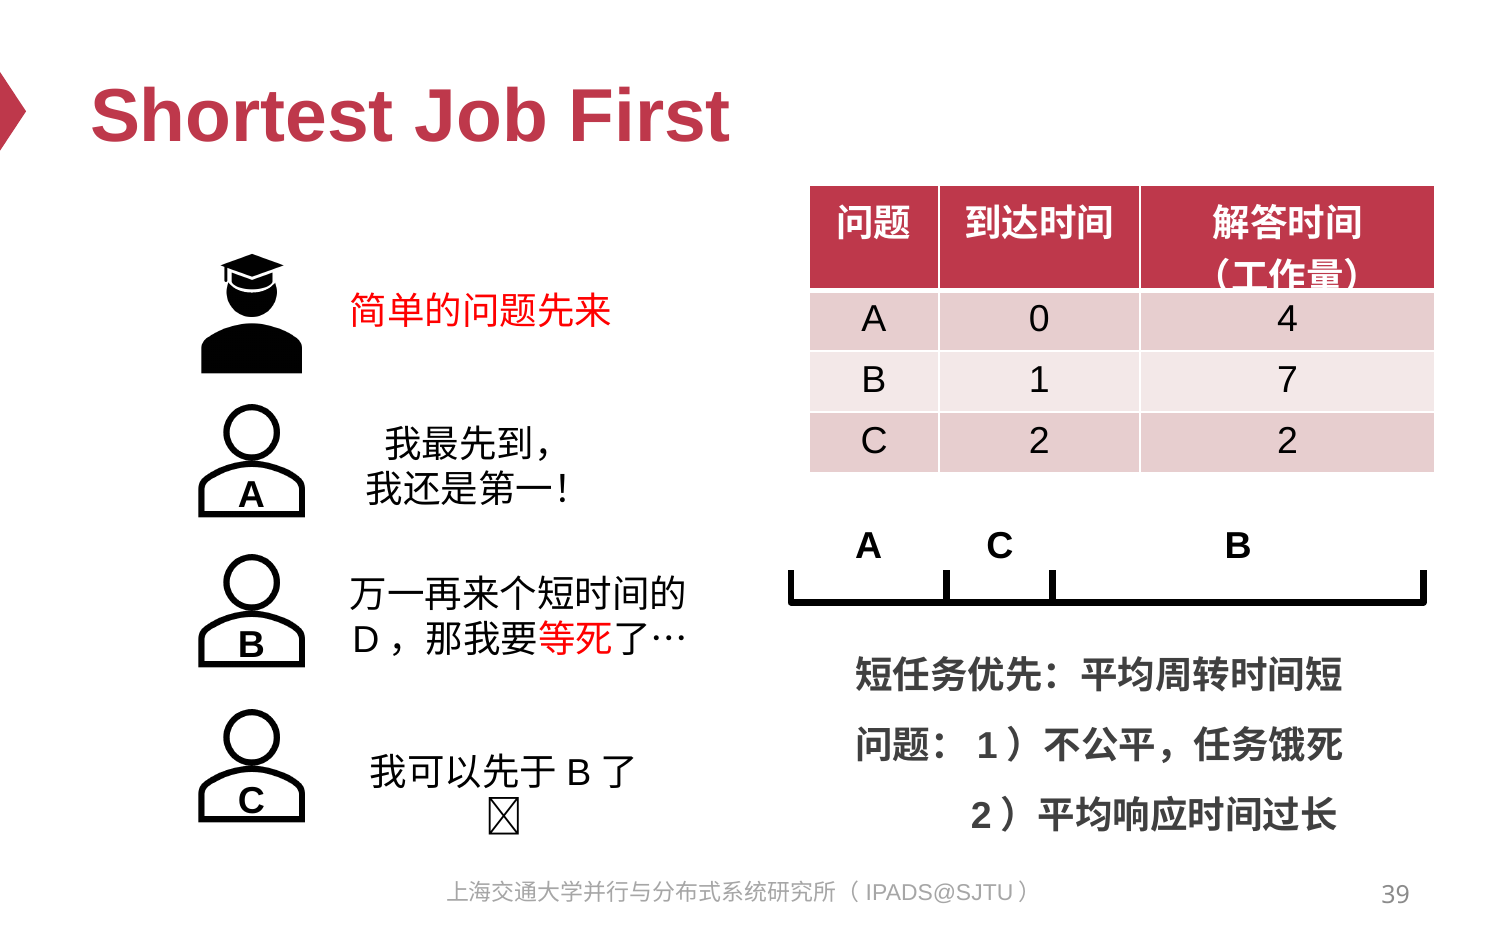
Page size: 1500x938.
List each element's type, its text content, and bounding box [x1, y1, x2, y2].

table_cell 0 [940, 293, 1139, 350]
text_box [176, 690, 327, 841]
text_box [176, 534, 327, 686]
table_header 问题 [810, 186, 938, 288]
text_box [942, 519, 1058, 603]
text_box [1059, 519, 1441, 603]
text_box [783, 519, 941, 603]
table_cell 7 [1141, 352, 1434, 411]
footer 上海交通大学并行与分布式系统研究所（IPADS@SJTU） [418, 870, 1069, 921]
table_header 解答时间 （工作量） [1141, 186, 1434, 288]
slide_number 39 [1074, 870, 1425, 921]
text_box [176, 384, 327, 534]
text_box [176, 236, 328, 386]
table_cell B [810, 352, 938, 411]
text_box 短任务优先：平均周转时间短 问题：1）不公平，任务饿死 2）平均响应时间过长 [840, 643, 1359, 844]
table_cell 2 [1141, 413, 1434, 472]
text_box 简单的问题先来 [331, 279, 636, 339]
table_cell C [810, 413, 938, 472]
title Shortest Job First [75, 37, 1425, 186]
table_cell A [810, 293, 938, 350]
text_box 万一再来个短时间的D，那我要等死了… [334, 562, 706, 668]
table_cell 2 [940, 413, 1139, 472]
table_cell 4 [1141, 293, 1434, 350]
table_cell 1 [940, 352, 1139, 411]
text_box 我最先到， 我还是第一！ [330, 412, 626, 518]
table_header 到达时间 [940, 186, 1139, 288]
text_box 我可以先于B了 [340, 740, 668, 846]
